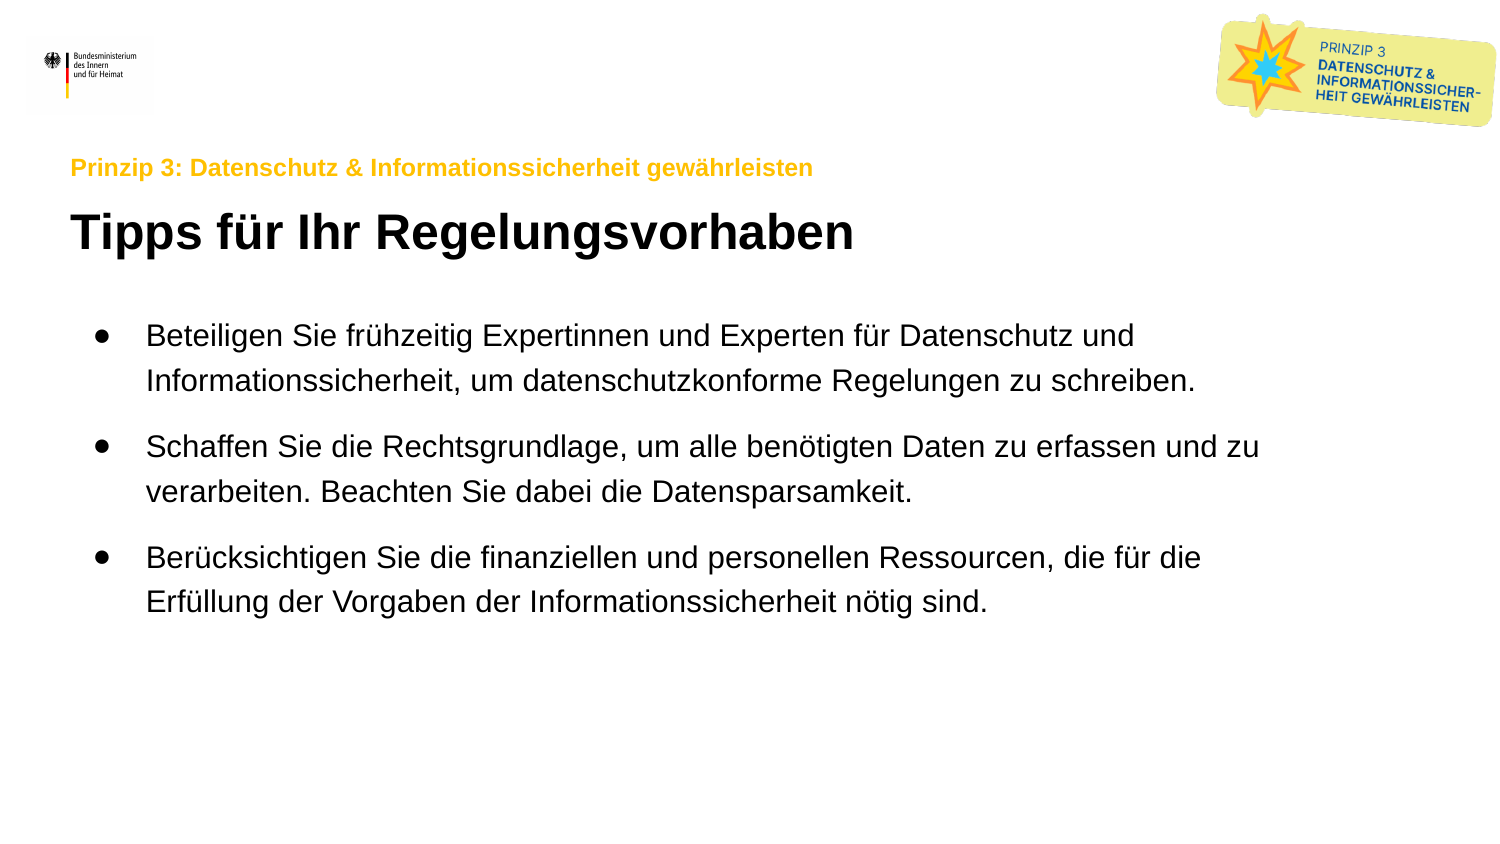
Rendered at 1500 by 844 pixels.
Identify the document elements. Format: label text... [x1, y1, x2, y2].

text_box Prinzip 3: Datenschutz & Informationssicherheit gewährleisten [70, 151, 1098, 182]
text_box Beteiligen Sie frühzeitig Expertinnen und Experten für Datenschutz und Informationssicherheit, um datenschutzkonforme Regelungen zu schreiben. Schaffen Sie die Rechtsgrundlage, um alle benötigten Daten zu erfassen und zu verarbeiten. Beachten Sie dabei die Datensparsamkeit. Berücksichtigen Sie die finanziellen und personellen Ressourcen, die für die Erfüllung der Vorgaben der Informationssicherheit nötig sind. [70, 300, 1287, 778]
text_box Tipps für Ihr Regelungsvorhaben [70, 191, 1430, 267]
picture [1186, 2, 1500, 143]
picture [26, 36, 154, 115]
